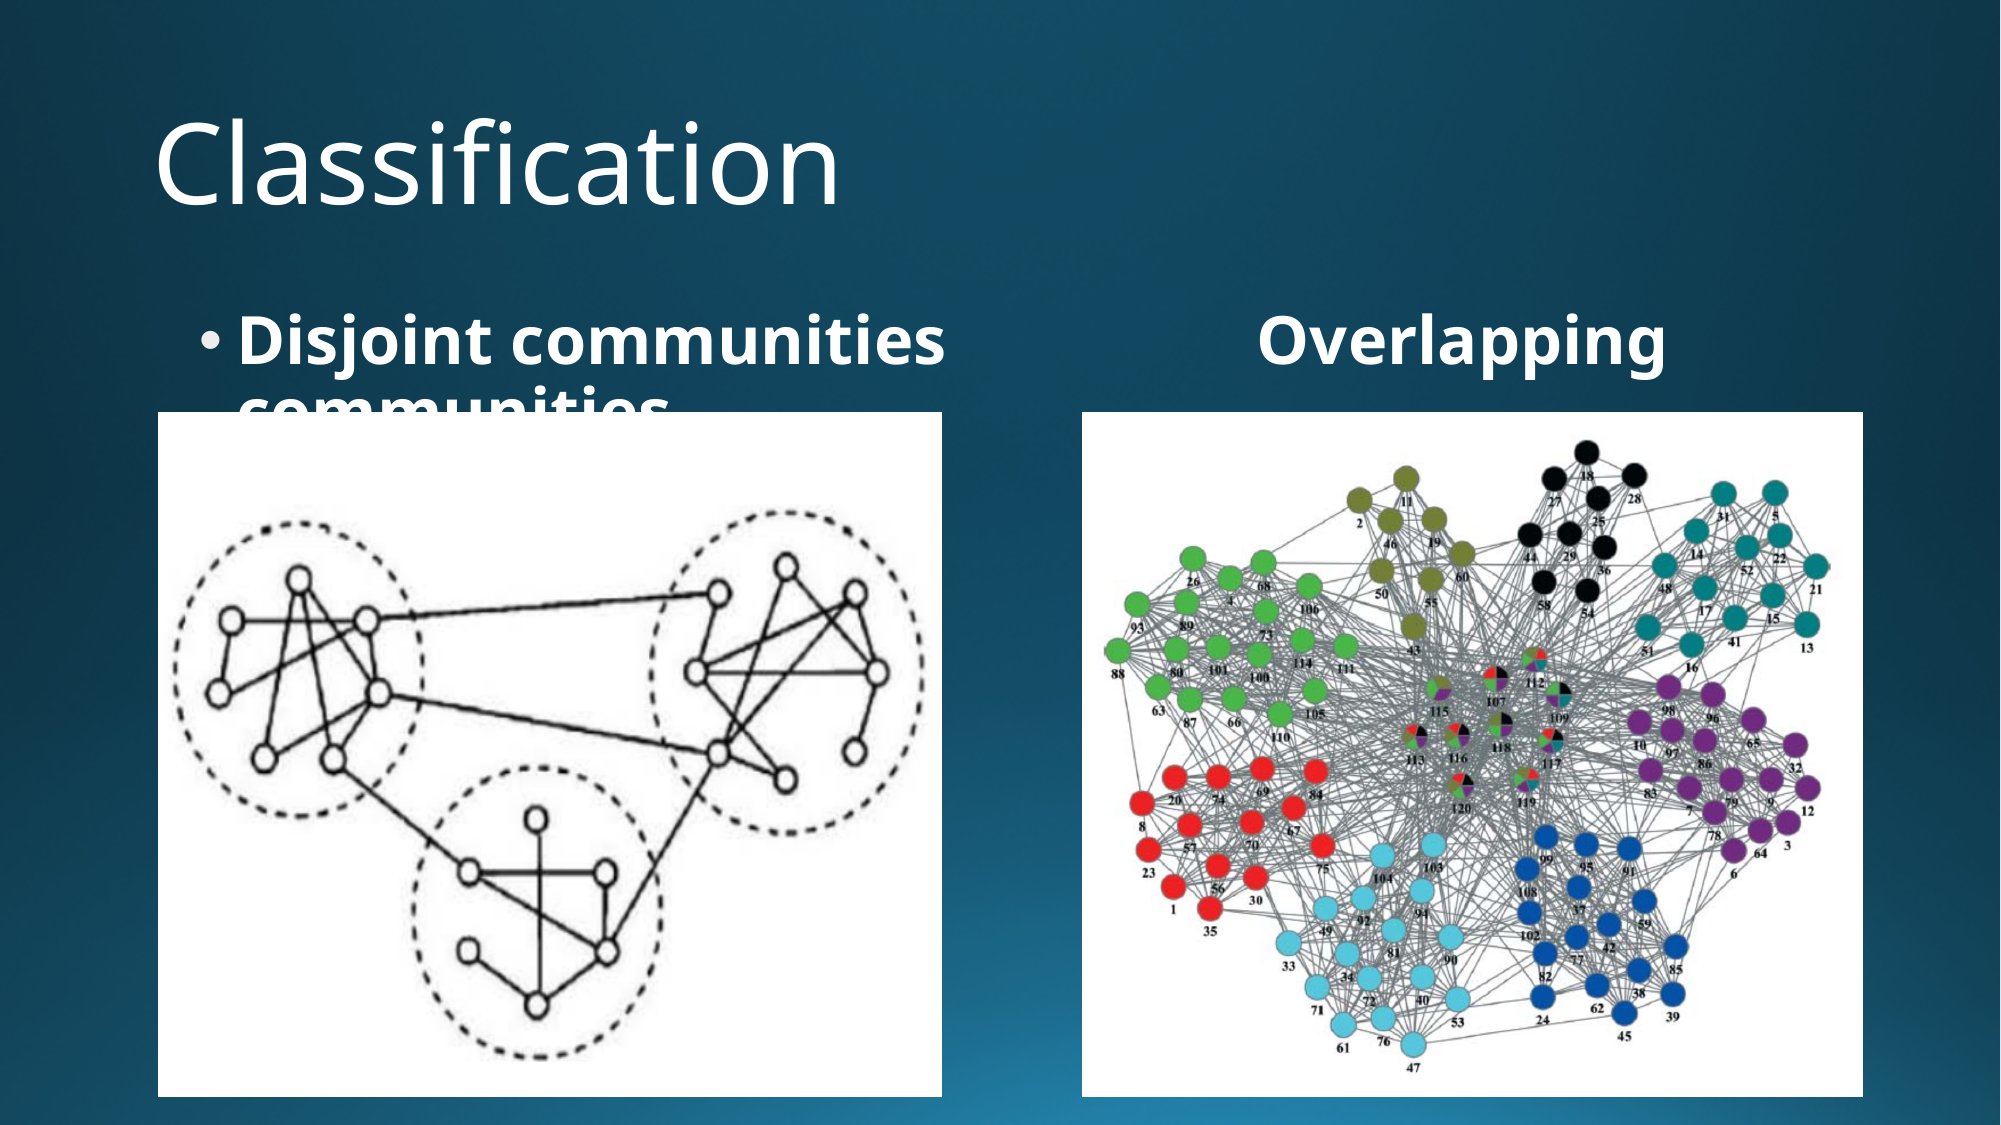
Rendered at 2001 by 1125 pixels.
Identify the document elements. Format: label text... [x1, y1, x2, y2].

title Classification [137, 59, 1863, 278]
list Disjoint communities Overlapping communities [183, 299, 1863, 1014]
picture [0, 0, 2001, 1125]
